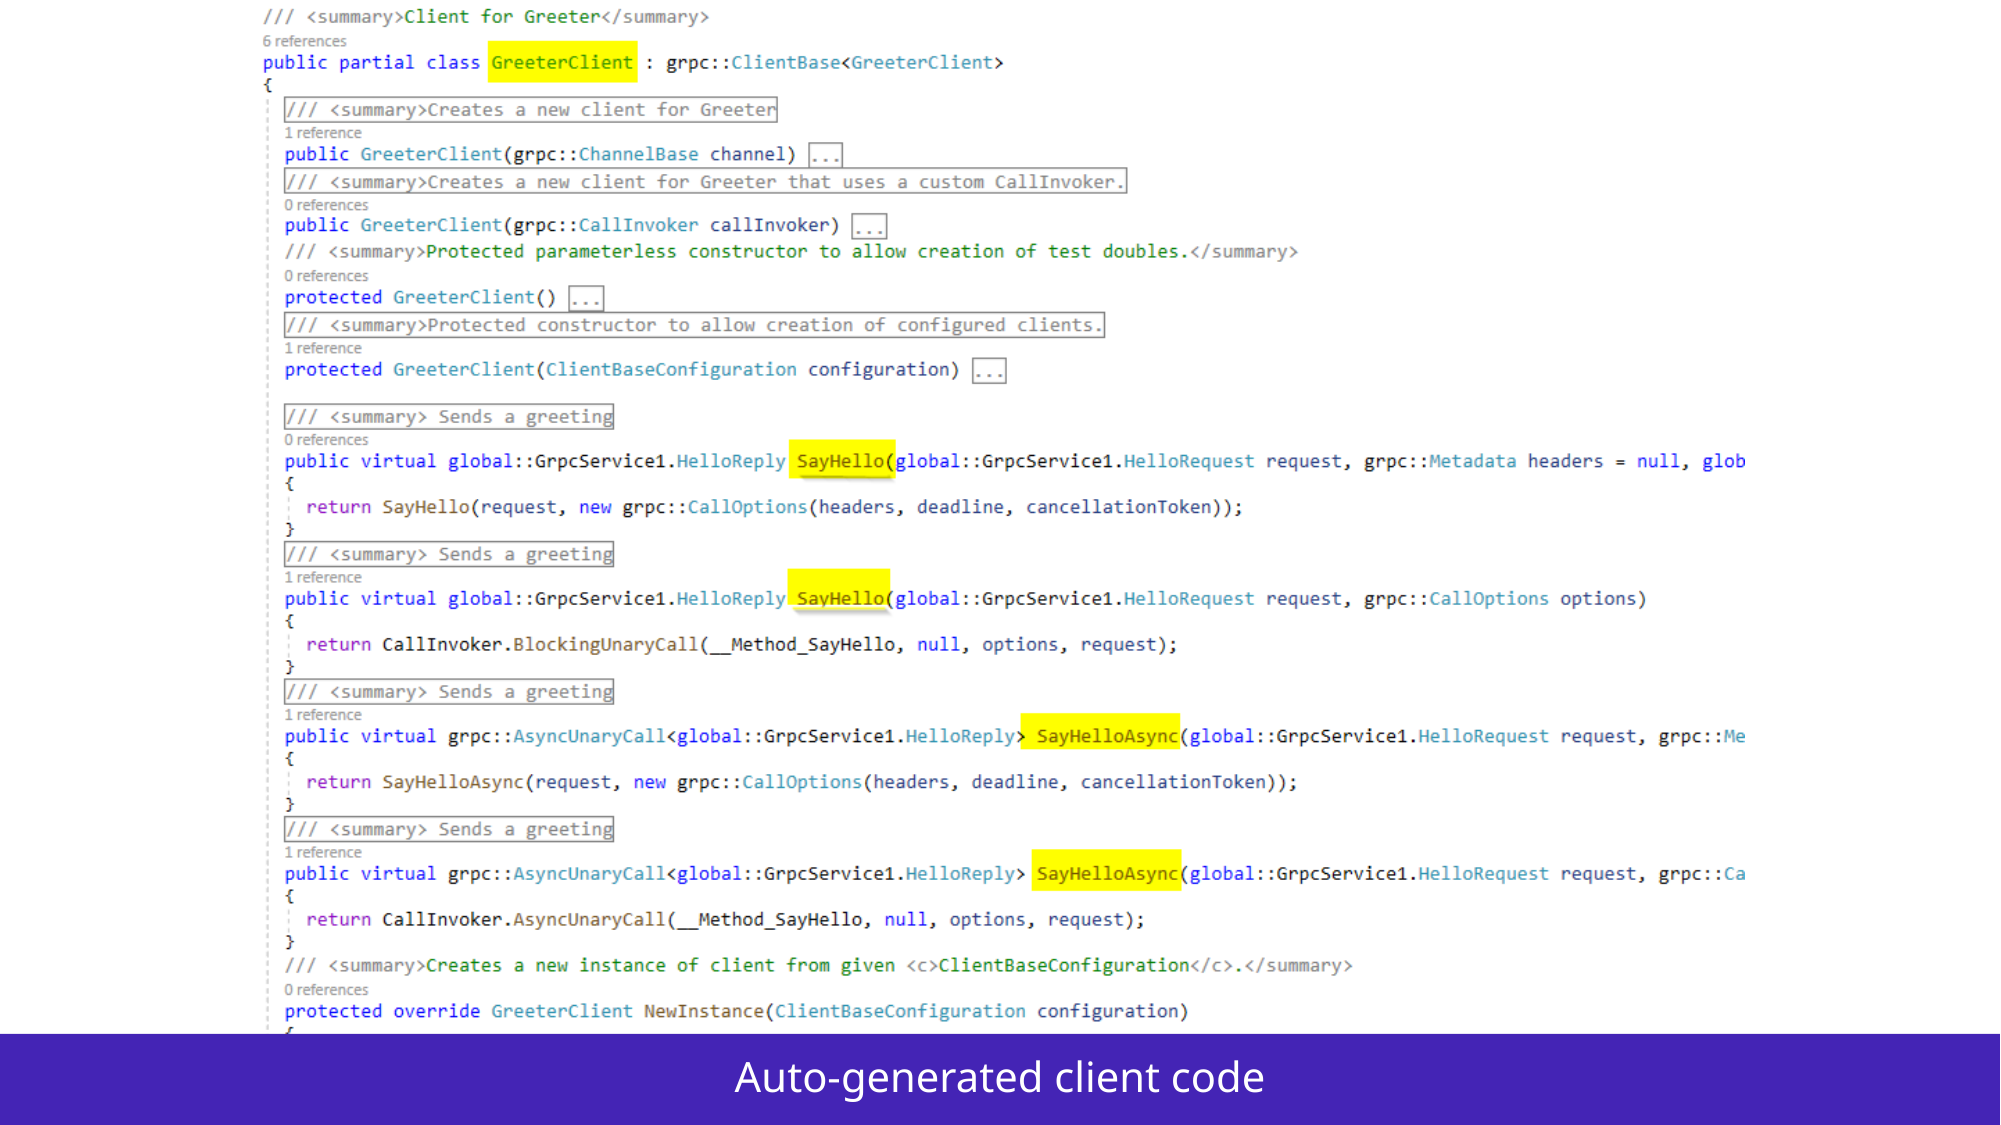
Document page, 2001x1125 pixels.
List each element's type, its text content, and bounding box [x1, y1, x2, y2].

title Auto-generated client code [0, 1033, 2000, 1125]
picture [254, 0, 1745, 1080]
